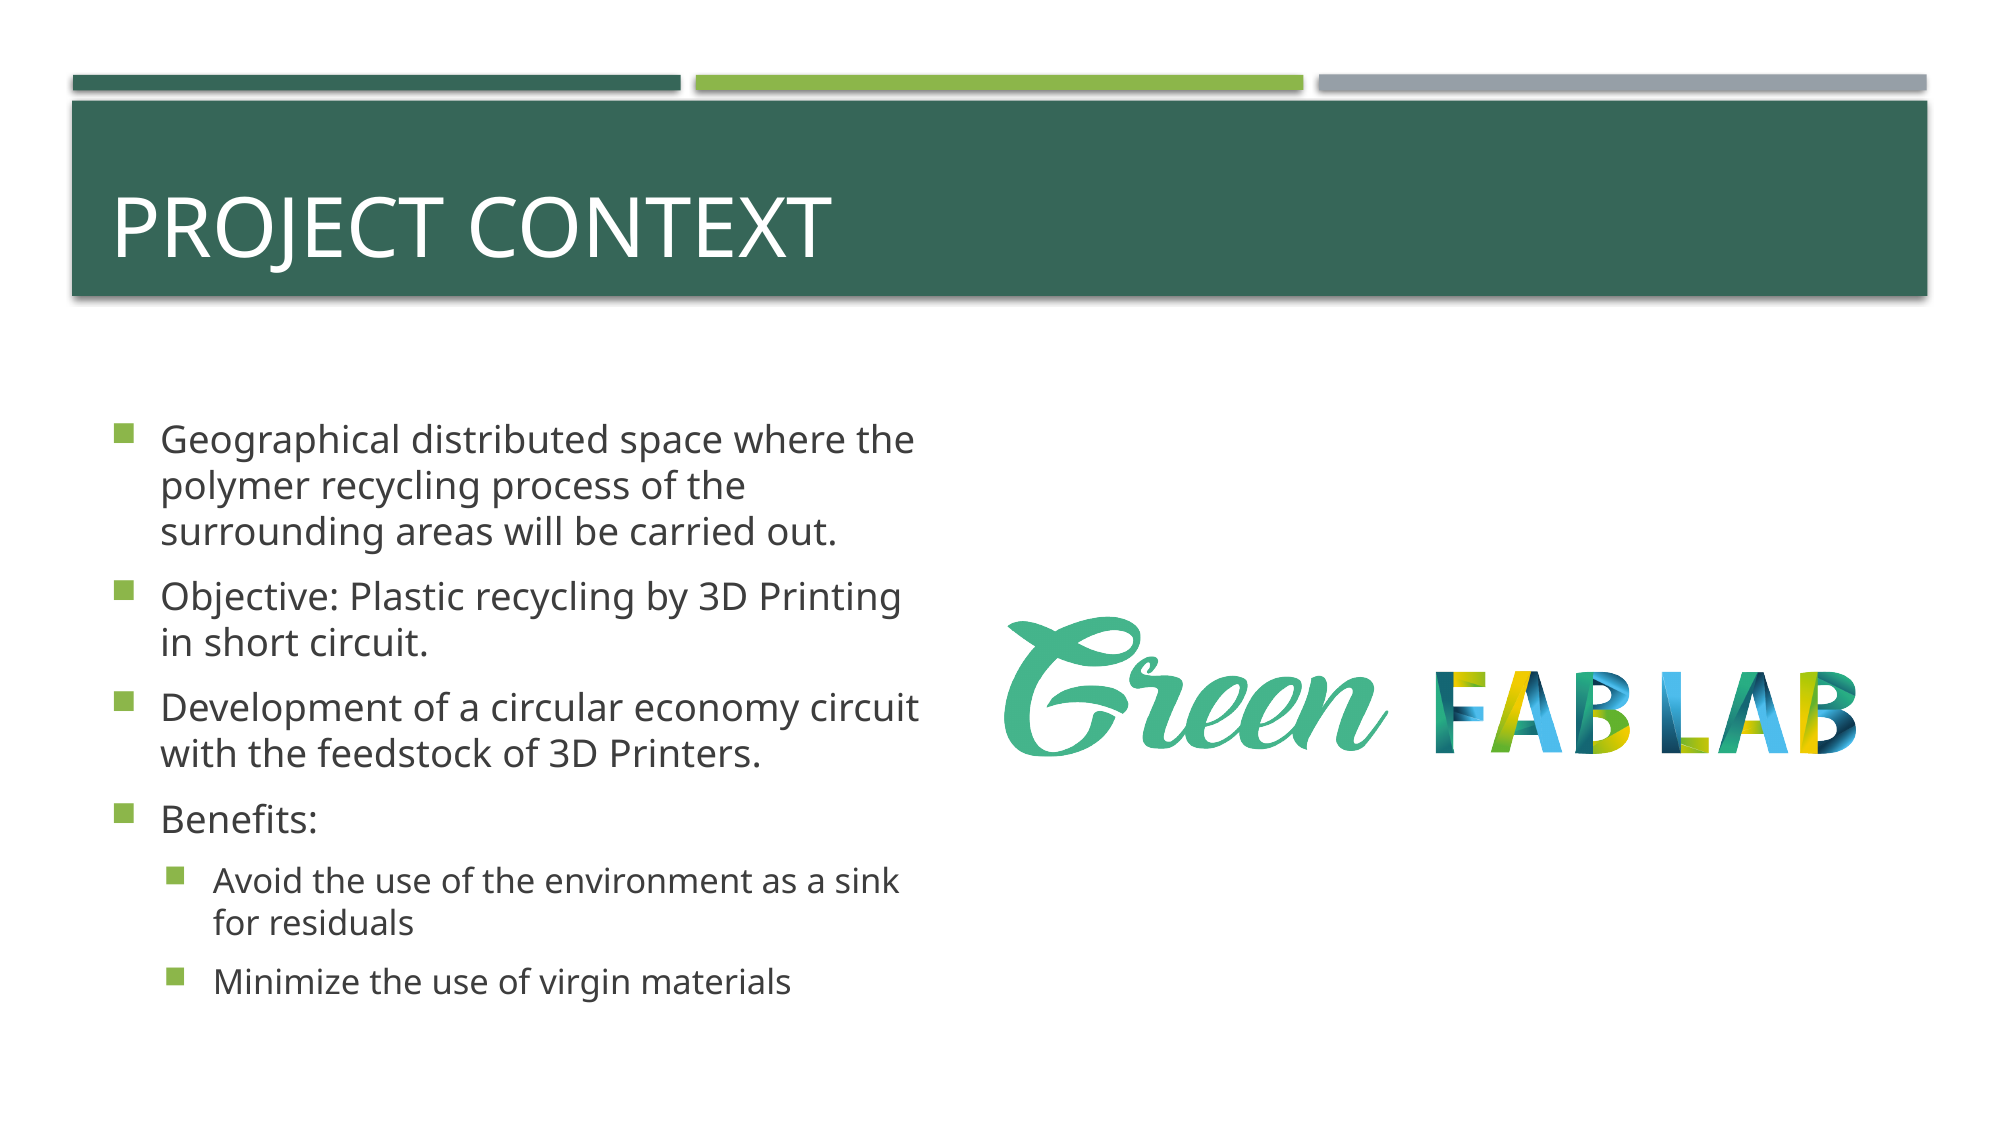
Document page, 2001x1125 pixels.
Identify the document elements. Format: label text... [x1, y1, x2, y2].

picture [958, 582, 1906, 791]
title Project context [95, 115, 1905, 282]
list Geographical distributed space where the polymer recycling process of the surrounding areas will be carried out. Objective: Plastic recycling by 3D Printing in short circuit. Development of a circular economy circuit with the feedstock of 3D Printers. Benefits: Avoid the use of the environment as a sink for residuals Minimize the use of virgin materials [95, 406, 959, 1010]
